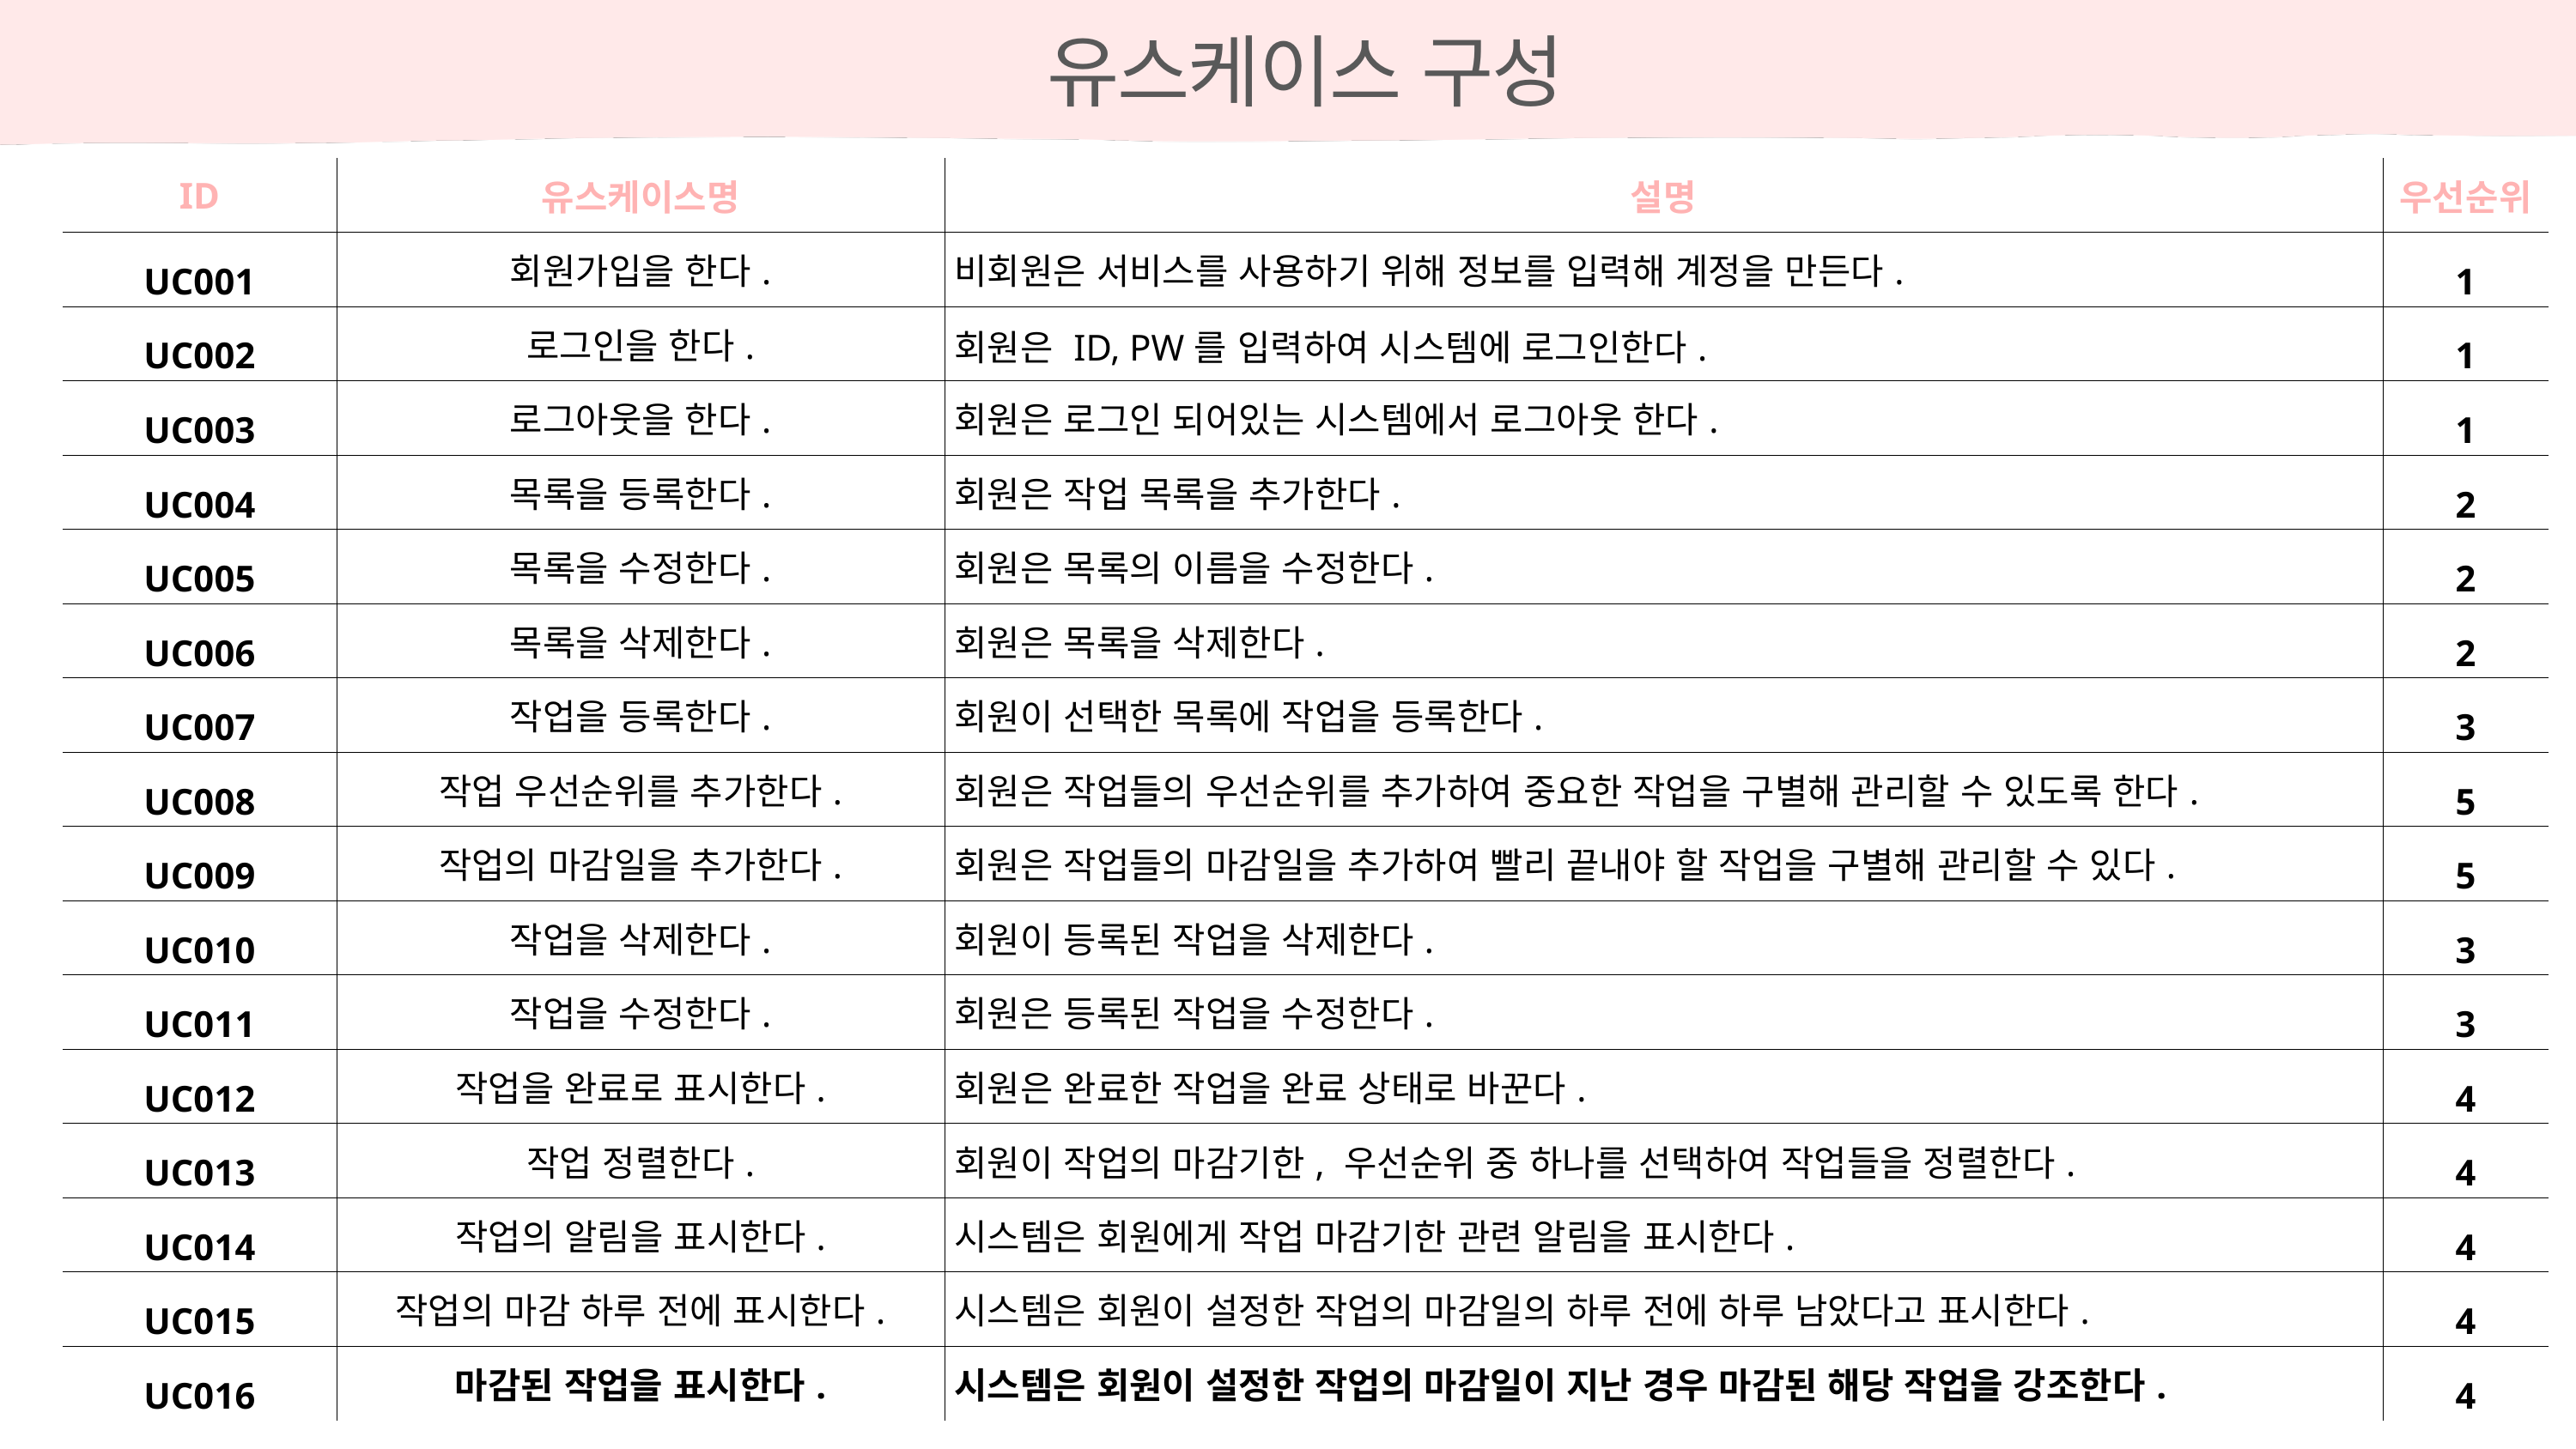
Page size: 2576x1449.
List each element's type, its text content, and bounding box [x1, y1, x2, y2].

table_cell 회원이 선택한 목록에 작업을 등록한다. [945, 678, 2383, 752]
table_cell 4 [2384, 1124, 2549, 1197]
table_cell 5 [2384, 827, 2549, 900]
table_cell UC001 [63, 233, 337, 306]
table_cell 작업 우선순위를 추가한다. [337, 793, 945, 826]
table_cell UC014 [63, 1198, 337, 1271]
table_cell 작업을 수정한다. [337, 975, 945, 1049]
table_cell 목록을 수정한다. [337, 530, 945, 603]
table_cell 회원은 목록을 삭제한다. [945, 604, 2383, 677]
table_cell 시스템은 회원이 설정한 작업의 마감일의 하루 전에 하루 남았다고 표시한다. [945, 1272, 2383, 1346]
table_cell UC003 [63, 381, 337, 455]
table_cell 시스템은 회원이 설정한 작업의 마감일이 지난 경우 마감된 해당 작업을 강조한다. [945, 1347, 2383, 1421]
table_cell 회원은 작업 목록을 추가한다. [945, 456, 2383, 529]
table_cell 시스템은 회원에게 작업 마감기한 관련 알림을 표시한다. [945, 1198, 2383, 1271]
table_cell 회원은 ID, PW를 입력하여 시스템에 로그인한다. [945, 307, 2383, 380]
table_cell 2 [2384, 604, 2549, 677]
table_header 유스케이스명 [337, 158, 945, 232]
table_header 설명 [945, 158, 2383, 232]
table_cell UC009 [63, 827, 337, 900]
table_cell 작업의 알림을 표시한다. [337, 1198, 945, 1271]
table_cell 목록을 삭제한다. [337, 604, 945, 677]
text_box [0, 0, 2576, 145]
table_cell UC007 [63, 678, 337, 742]
table_cell 회원가입을 한다. [337, 233, 945, 306]
table_cell UC010 [63, 901, 337, 974]
table_cell UC008 [63, 793, 337, 826]
table_cell 작업을 삭제한다. [337, 901, 945, 974]
table_cell 회원은 작업들의 우선순위를 추가하여 중요한 작업을 구별해 관리할 수 있도록 한다. [945, 753, 2383, 826]
table_header 우선순위 [2384, 158, 2549, 232]
table_cell 목록을 등록한다. [337, 456, 945, 529]
table_cell 2 [2384, 456, 2549, 529]
table_cell 작업을 등록한다. [337, 678, 945, 742]
table_cell UC016 [63, 1347, 337, 1421]
table_cell UC015 [63, 1272, 337, 1346]
table_cell 4 [2384, 1347, 2549, 1421]
table_cell 작업을 완료로 표시한다. [337, 1050, 945, 1123]
table_cell 회원이 등록된 작업을 삭제한다. [945, 901, 2383, 974]
table_cell UC011 [63, 975, 337, 1049]
table_cell UC012 [63, 1050, 337, 1123]
table_cell 회원은 로그인 되어있는 시스템에서 로그아웃 한다. [945, 381, 2383, 455]
table_cell 회원은 등록된 작업을 수정한다. [945, 975, 2383, 1049]
table_cell 로그인을 한다. [337, 307, 945, 380]
table_cell 회원은 작업들의 마감일을 추가하여 빨리 끝내야 할 작업을 구별해 관리할 수 있다. [945, 827, 2383, 900]
table_cell 비회원은 서비스를 사용하기 위해 정보를 입력해 계정을 만든다. [945, 233, 2383, 306]
table_cell 2 [2384, 530, 2549, 603]
table_cell 4 [2384, 1272, 2549, 1346]
table_cell 로그아웃을 한다. [337, 381, 945, 455]
table_cell UC005 [63, 530, 337, 603]
table_cell UC002 [63, 307, 337, 380]
table_cell 1 [2384, 381, 2549, 455]
table_cell 3 [2384, 975, 2549, 1049]
table_cell 3 [2384, 678, 2549, 752]
table_cell 1 [2384, 233, 2549, 306]
table_cell 1 [2384, 307, 2549, 380]
table_cell 회원이 작업의 마감기한, 우선순위 중 하나를 선택하여 작업들을 정렬한다. [945, 1124, 2383, 1197]
table_cell 3 [2384, 901, 2549, 974]
table_cell 회원은 완료한 작업을 완료 상태로 바꾼다. [945, 1050, 2383, 1123]
text_box , 비 [0, 742, 1188, 793]
table_cell 마감된 작업을 표시한다. [337, 1347, 945, 1421]
table_cell UC004 [63, 456, 337, 529]
table_cell 작업의 마감 하루 전에 표시한다. [337, 1272, 945, 1346]
table_cell 작업 정렬한다. [337, 1124, 945, 1197]
table_cell UC013 [63, 1124, 337, 1197]
table_cell 4 [2384, 1198, 2549, 1271]
table_header ID [63, 158, 337, 232]
table_cell 4 [2384, 1050, 2549, 1123]
table_cell 회원은 목록의 이름을 수정한다. [945, 530, 2383, 603]
table_cell 작업의 마감일을 추가한다. [337, 827, 945, 900]
table_cell UC006 [63, 604, 337, 677]
table_cell 5 [2384, 753, 2549, 826]
